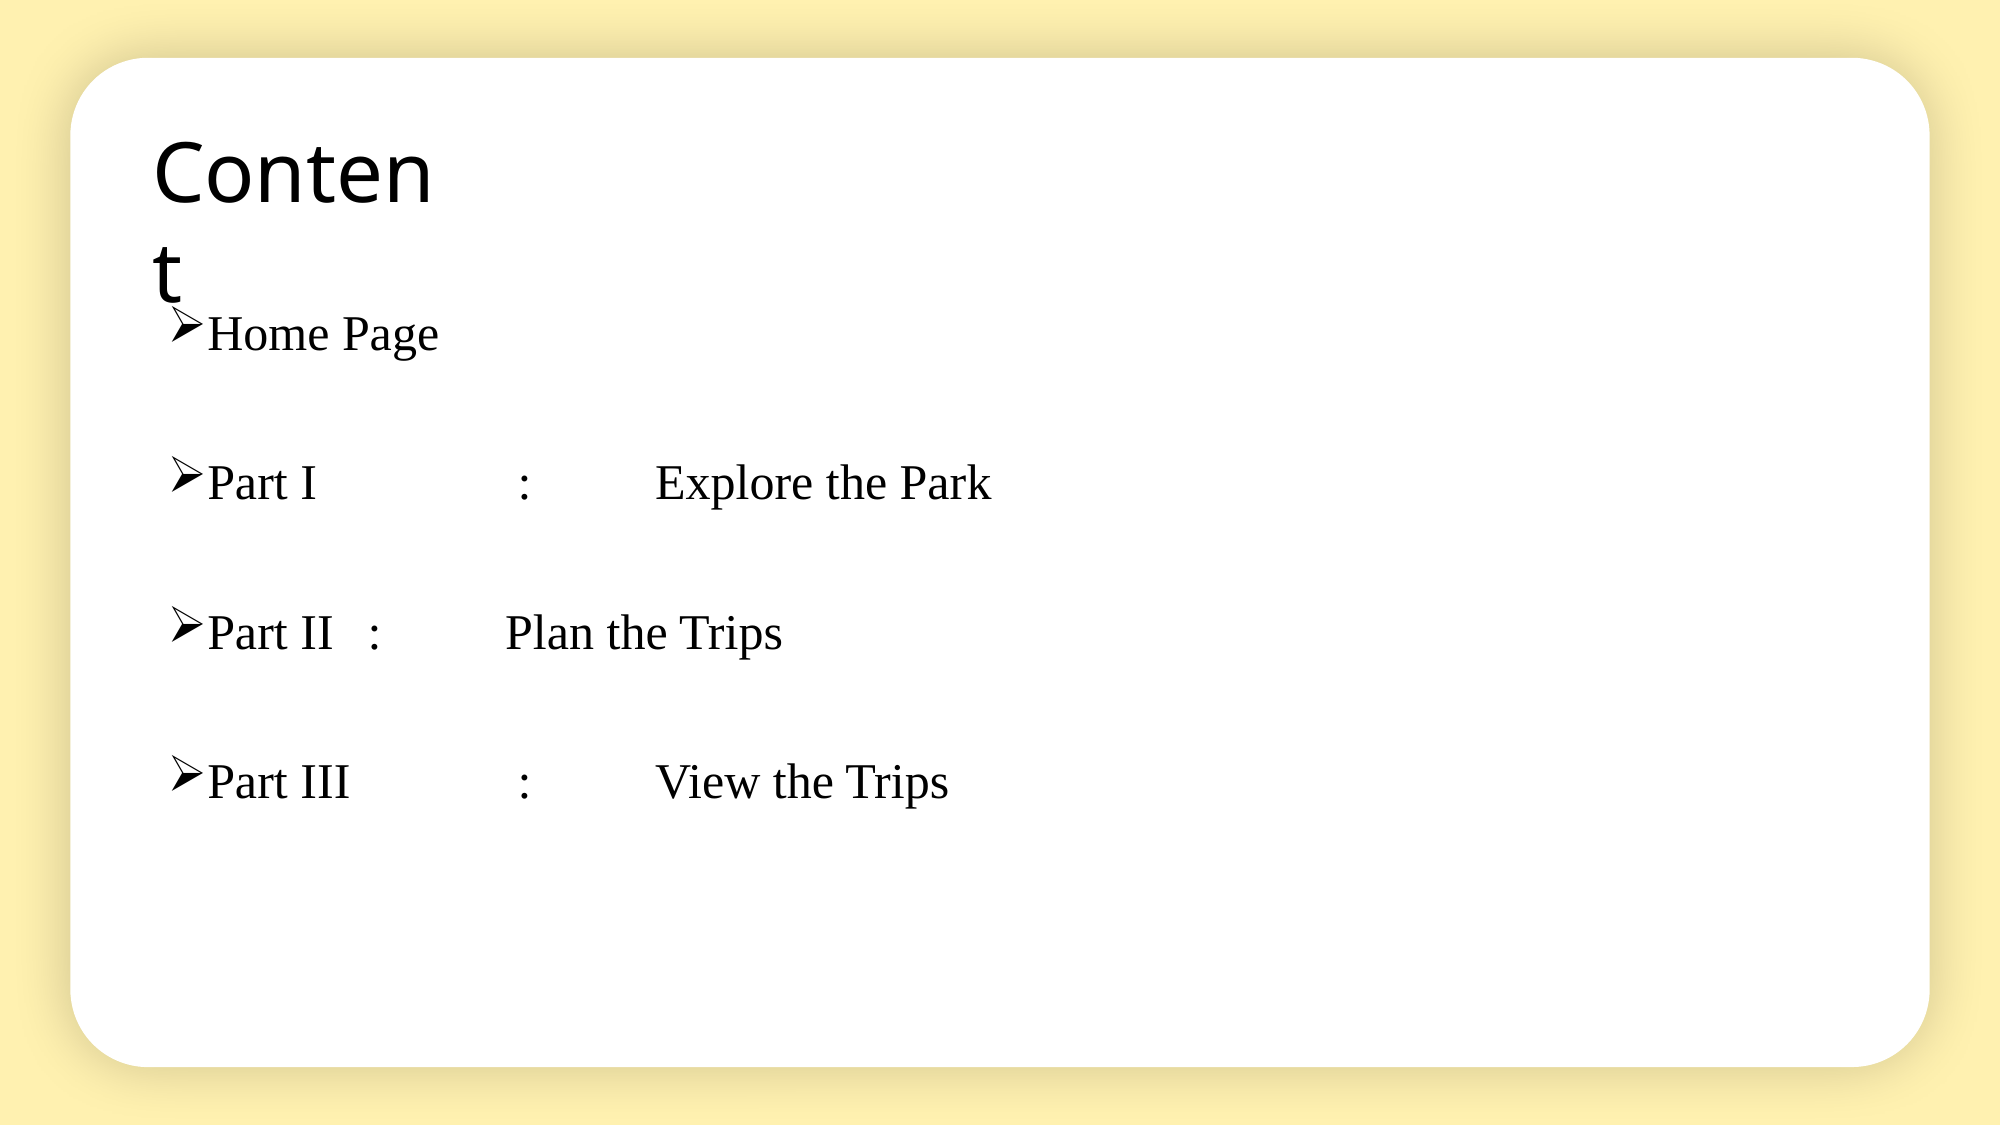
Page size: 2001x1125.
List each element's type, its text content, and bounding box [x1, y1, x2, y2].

text_box Home Page Part I : Explore the Park Part II : Plan the Trips Part III : View the Trips [152, 299, 1863, 1014]
text_box [69, 56, 1931, 1069]
text_box Content [137, 111, 456, 327]
